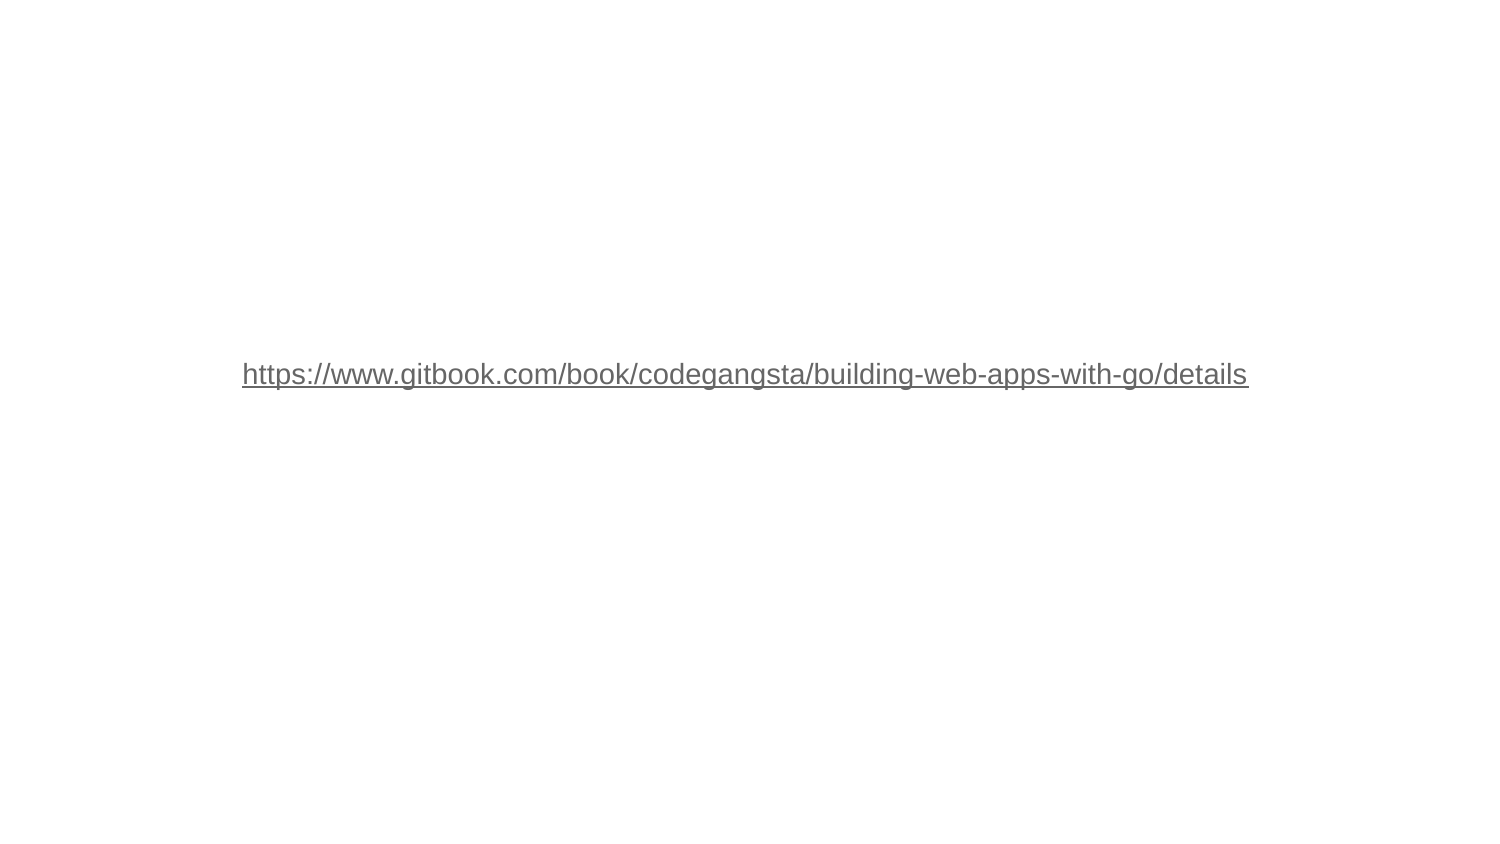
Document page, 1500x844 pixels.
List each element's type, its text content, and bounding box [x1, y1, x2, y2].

subtitle https://www.gitbook.com/book/codegangsta/building-web-apps-with-go/details [112, 340, 1388, 470]
